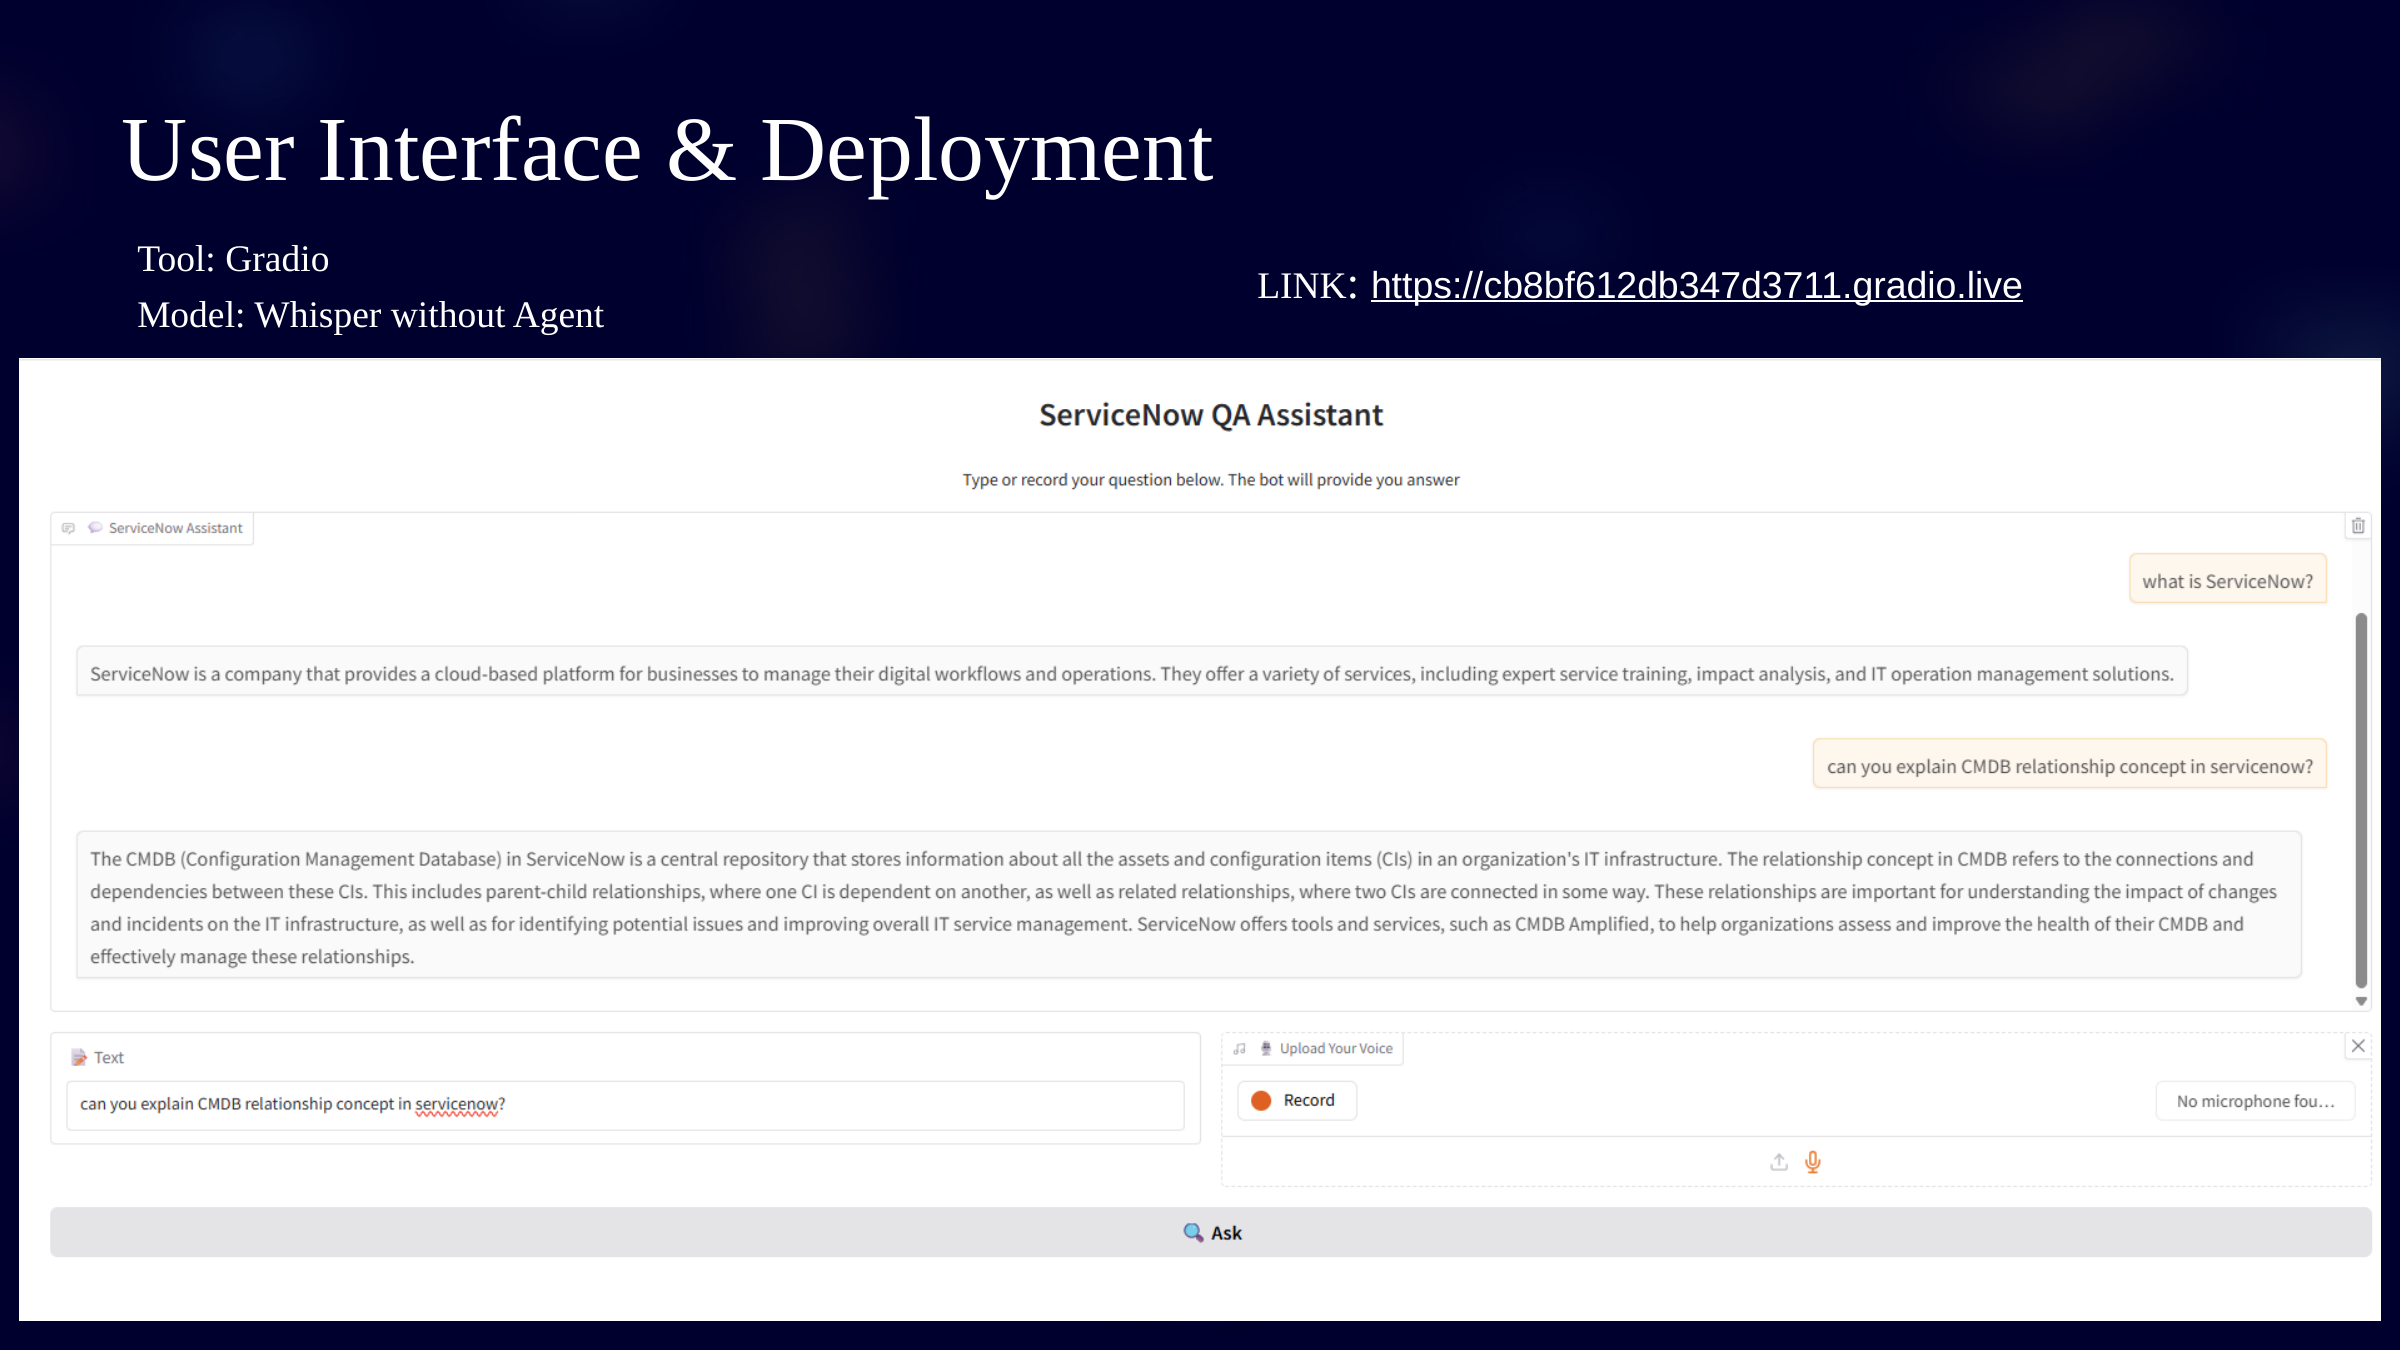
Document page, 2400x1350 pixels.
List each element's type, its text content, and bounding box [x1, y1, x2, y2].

text_box LINK: https://cb8bf612db347d3711.gradio.live [1257, 222, 2211, 280]
text_box User Interface & Deployment [121, 61, 1345, 177]
picture [19, 358, 2400, 1334]
text_box Tool: Gradio Model: Whisper without Agent [137, 222, 891, 280]
